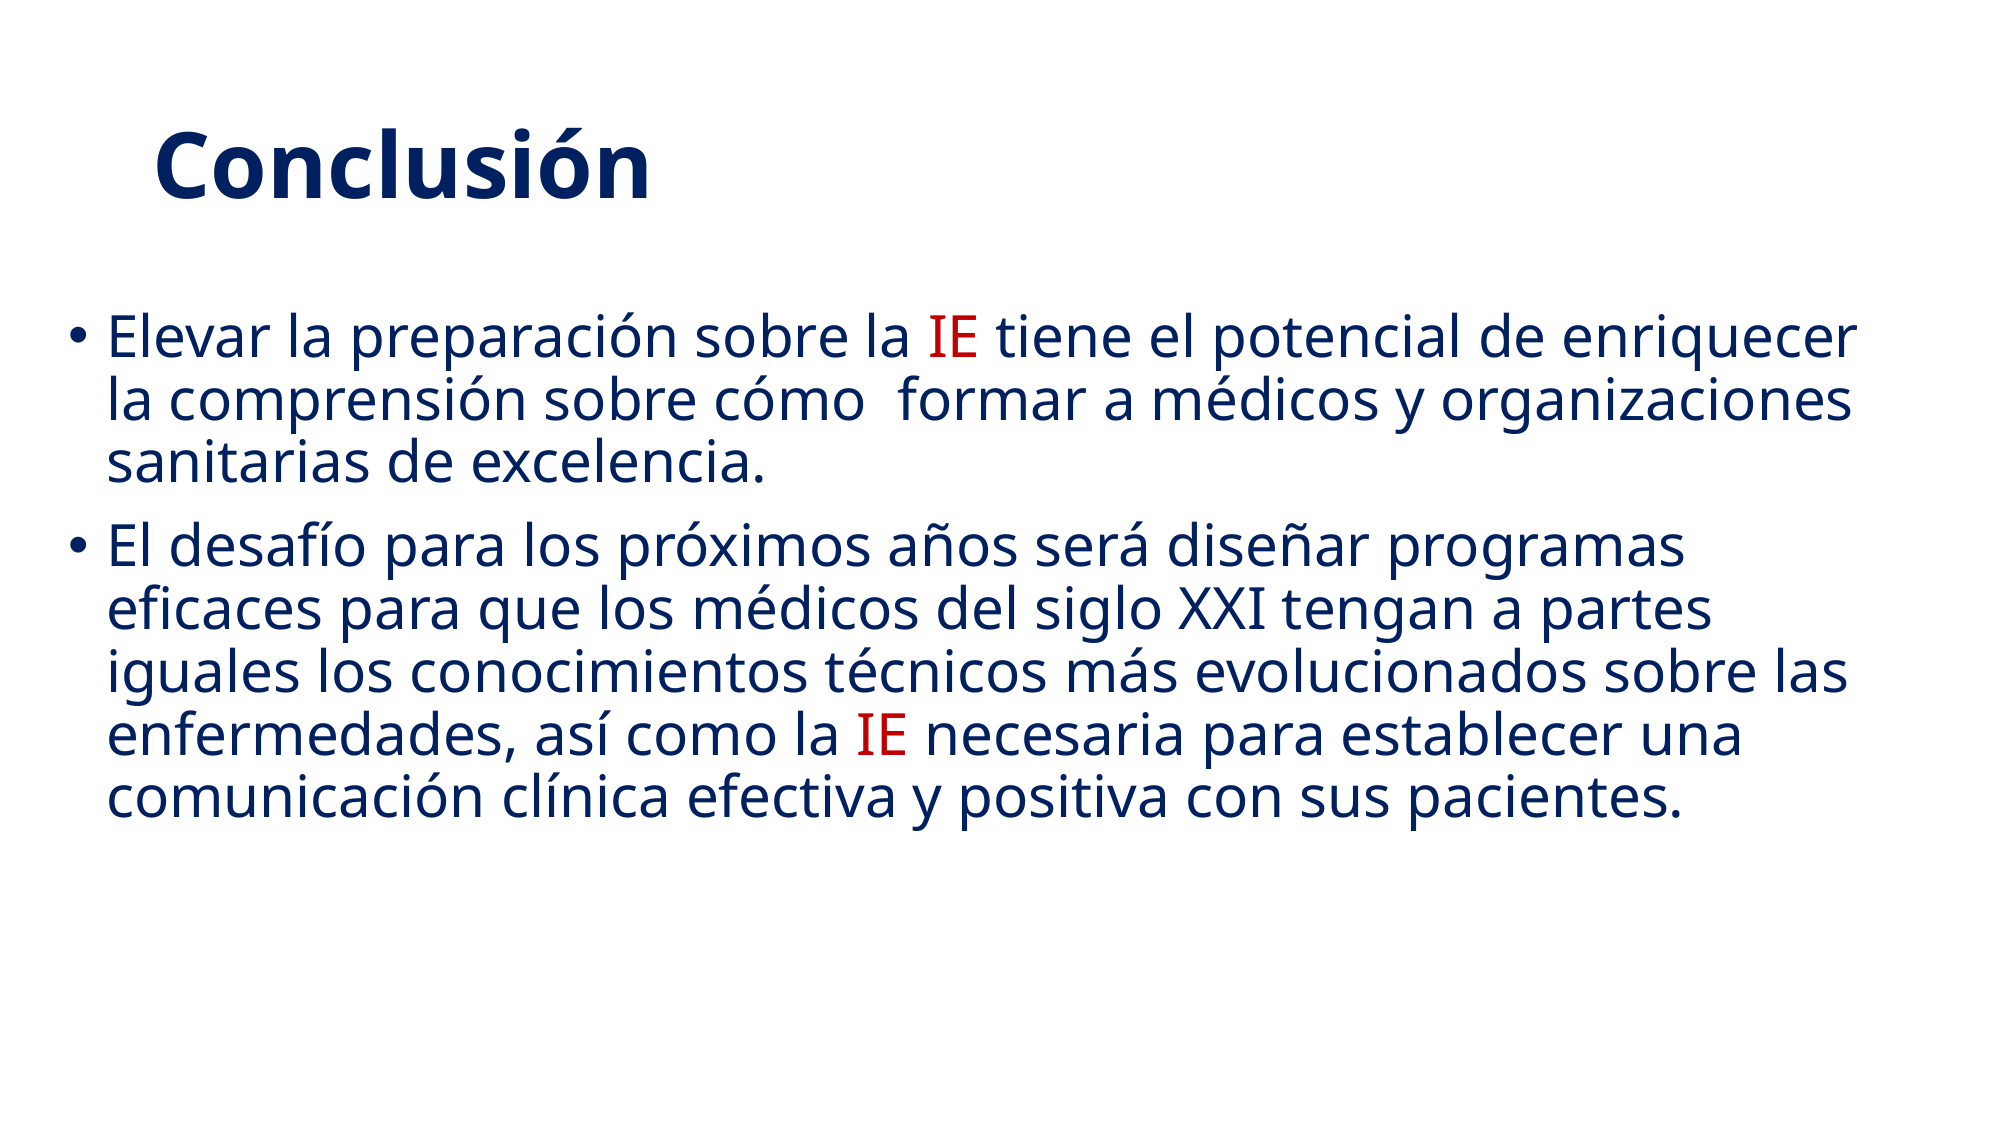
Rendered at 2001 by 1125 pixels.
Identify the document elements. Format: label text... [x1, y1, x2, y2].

title Conclusión [137, 59, 1863, 278]
list Elevar la preparación sobre la IE tiene el potencial de enriquecer la comprensión sobre cómo formar a médicos y organizaciones sanitarias de excelencia. El desafío para los próximos años será diseñar programas eficaces para que los médicos del siglo XXI tengan a partes iguales los conocimientos técnicos más evolucionados sobre las enfermedades, así como la IE necesaria para establecer una comunicación clínica efectiva y positiva con sus pacientes. [53, 299, 1916, 1014]
